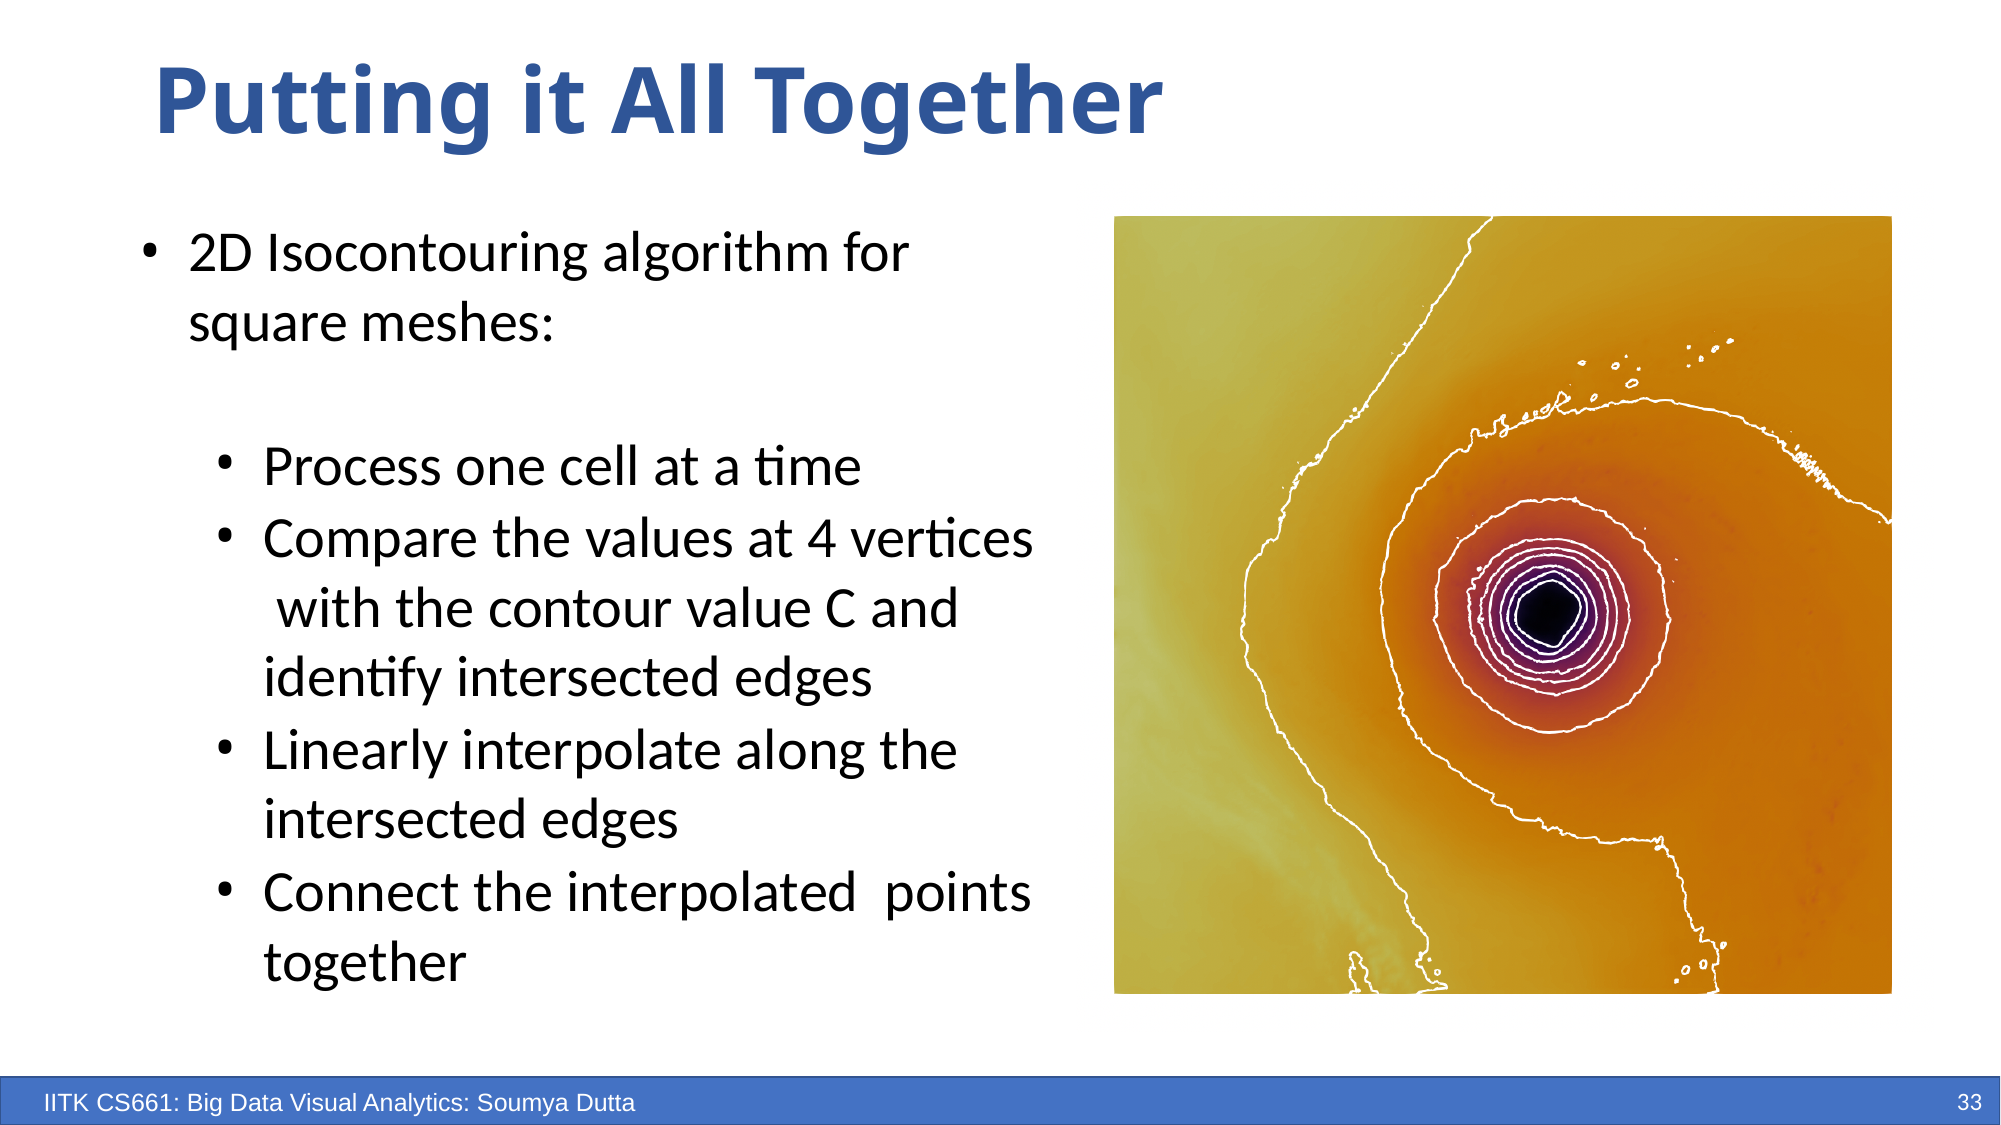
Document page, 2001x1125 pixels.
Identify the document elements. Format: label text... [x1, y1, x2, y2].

picture [1076, 180, 1934, 1032]
title Putting it All Together [137, 35, 1863, 173]
text_box 2D Isocontouring algorithm for square meshes: Process one cell at a time Compare the values at 4 vertices with the contour value C and identify intersected edges Linearly interpolate along the intersected edges Connect the interpolated points together [137, 211, 1036, 993]
